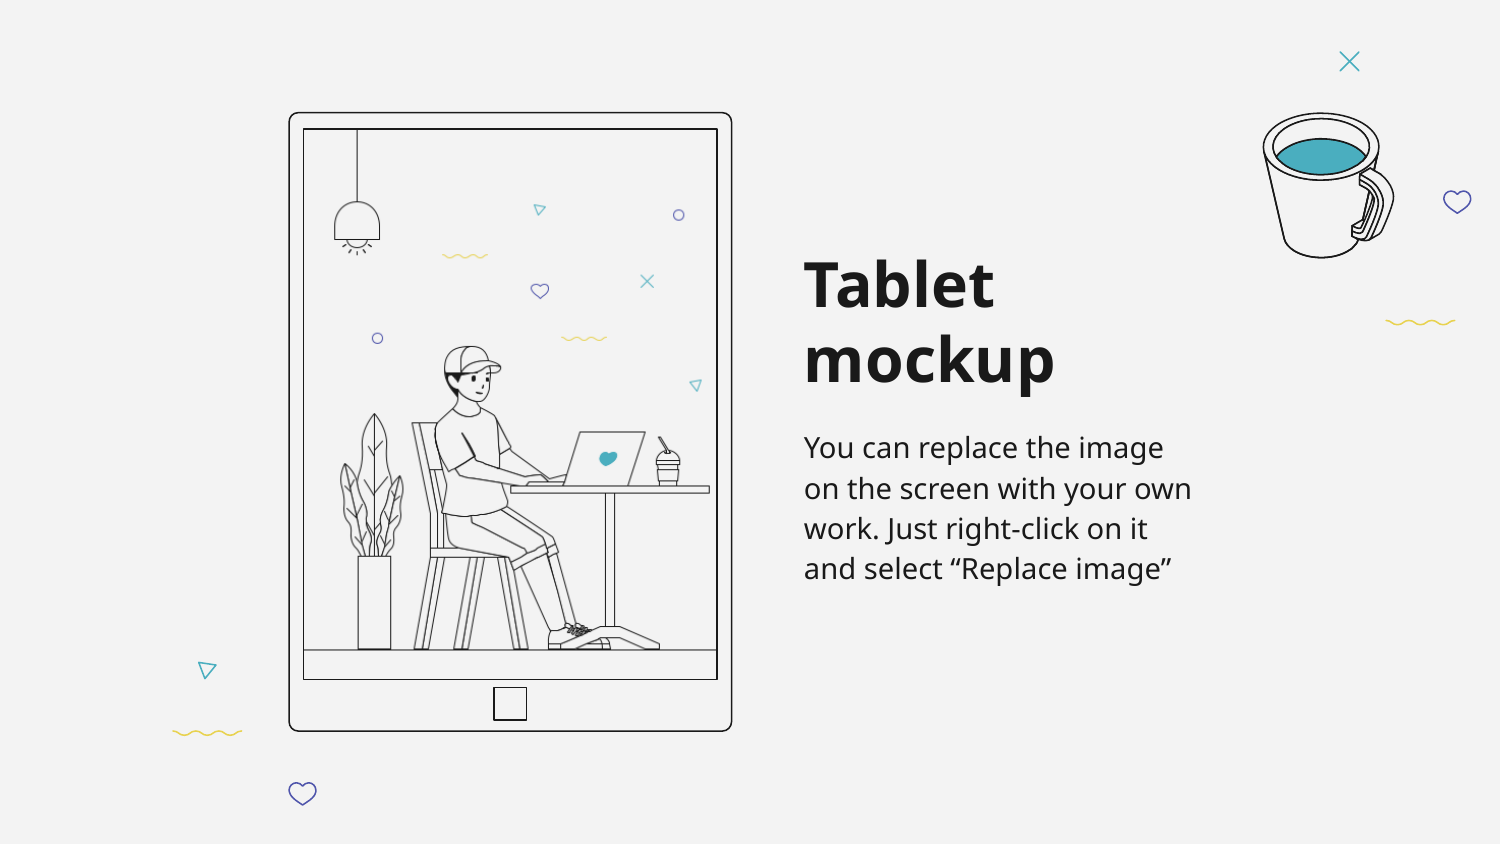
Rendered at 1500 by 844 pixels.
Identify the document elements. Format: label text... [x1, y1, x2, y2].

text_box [1261, 112, 1395, 261]
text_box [172, 662, 242, 736]
subtitle You can replace the image on the screen with your own work. Just right-click on it and select “Replace image” [788, 409, 1211, 609]
title Tablet mockup [788, 235, 1211, 409]
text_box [288, 112, 732, 732]
picture [303, 129, 717, 679]
